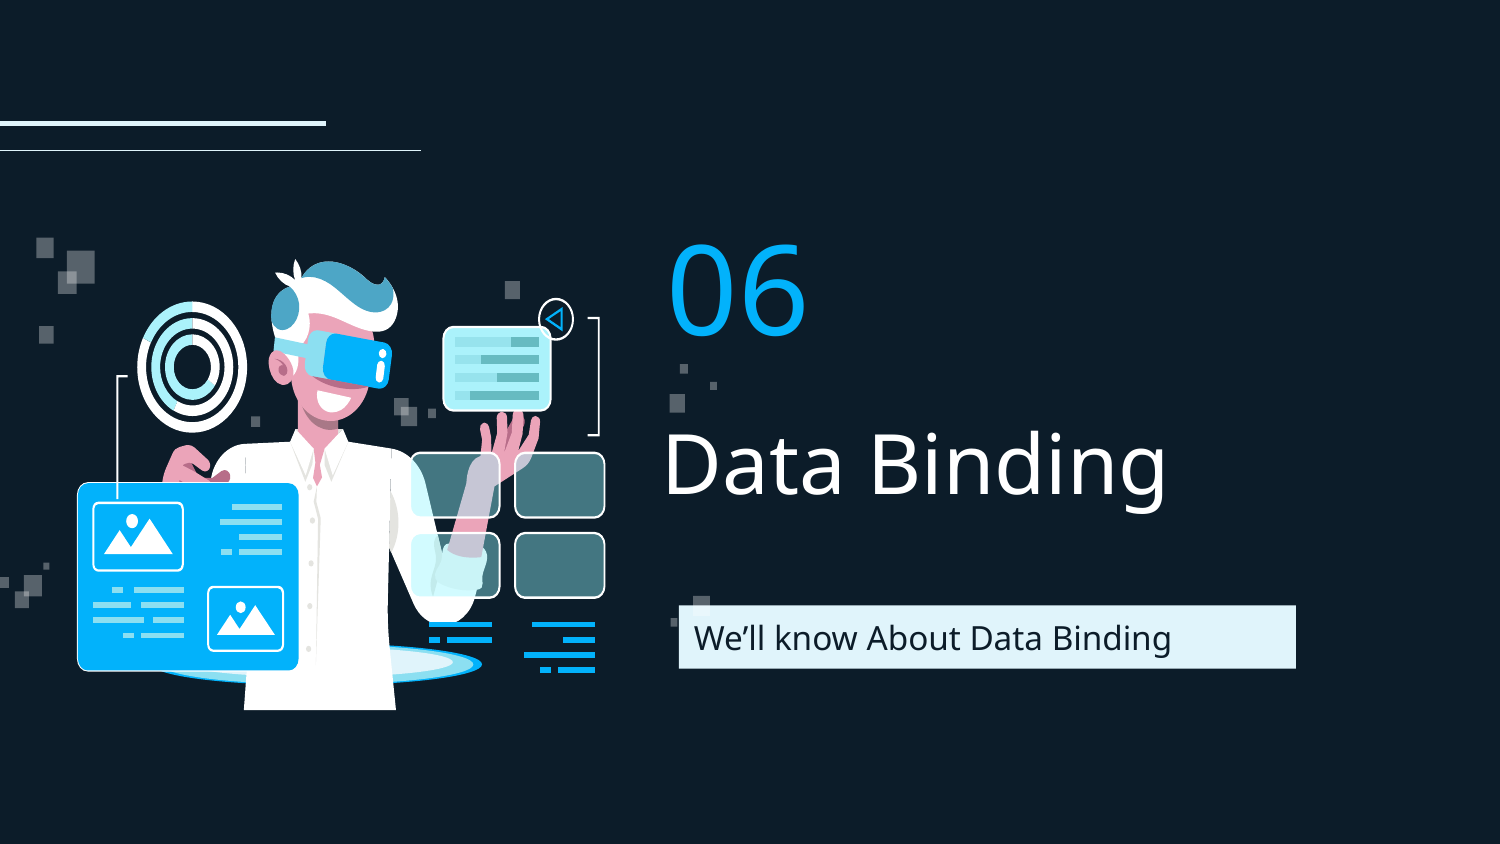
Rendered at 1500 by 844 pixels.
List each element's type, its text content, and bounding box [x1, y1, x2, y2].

subtitle We’ll know About Data Binding [722, 605, 1296, 669]
title 06 [718, 237, 1369, 376]
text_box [0, 237, 718, 711]
title Data Binding [722, 403, 1500, 526]
